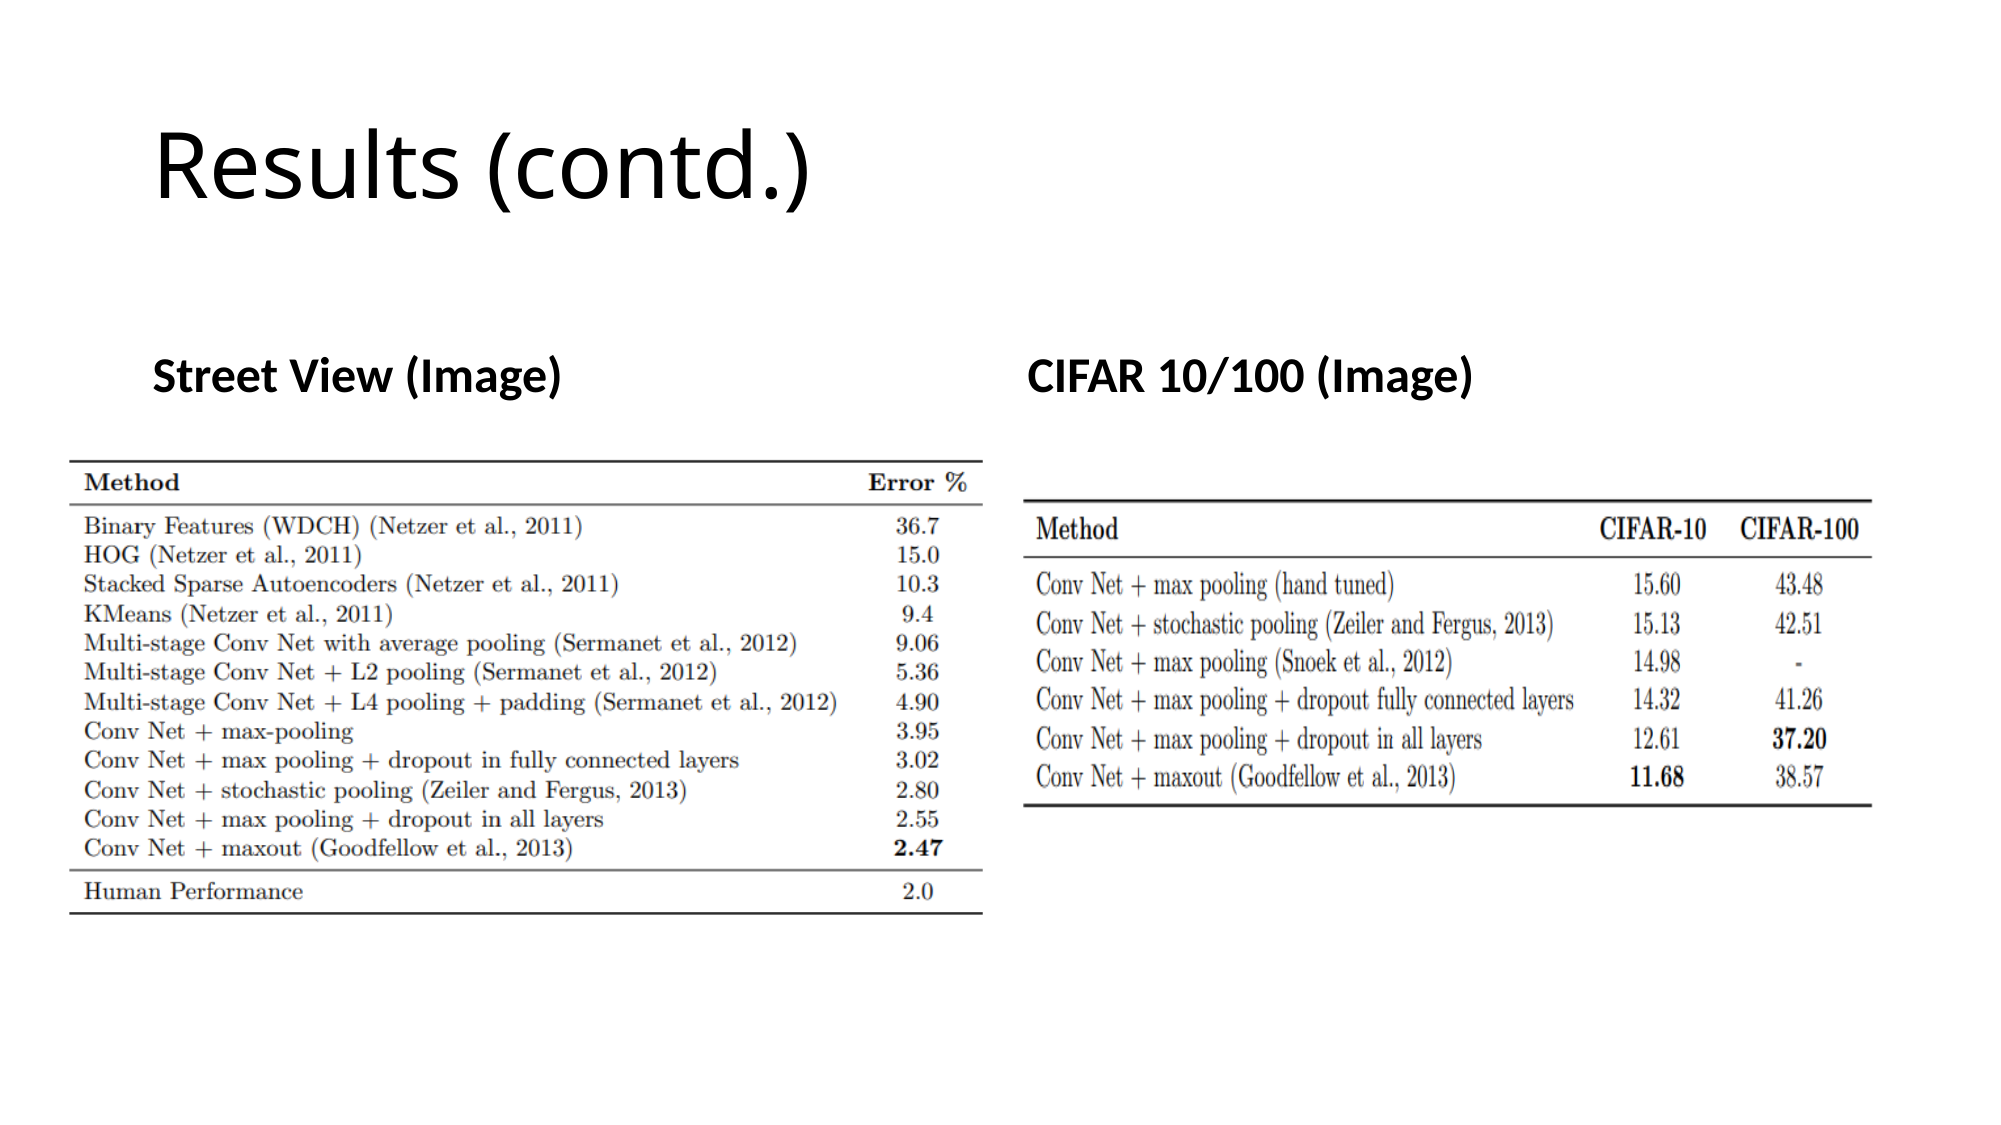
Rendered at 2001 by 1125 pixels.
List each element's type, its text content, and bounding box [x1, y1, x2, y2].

list CIFAR 10/100 (Image) [1012, 275, 1863, 411]
title Results (contd.) [137, 59, 1863, 278]
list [1012, 493, 1888, 816]
list Street View (Image) [137, 275, 984, 411]
picture [59, 451, 1000, 936]
